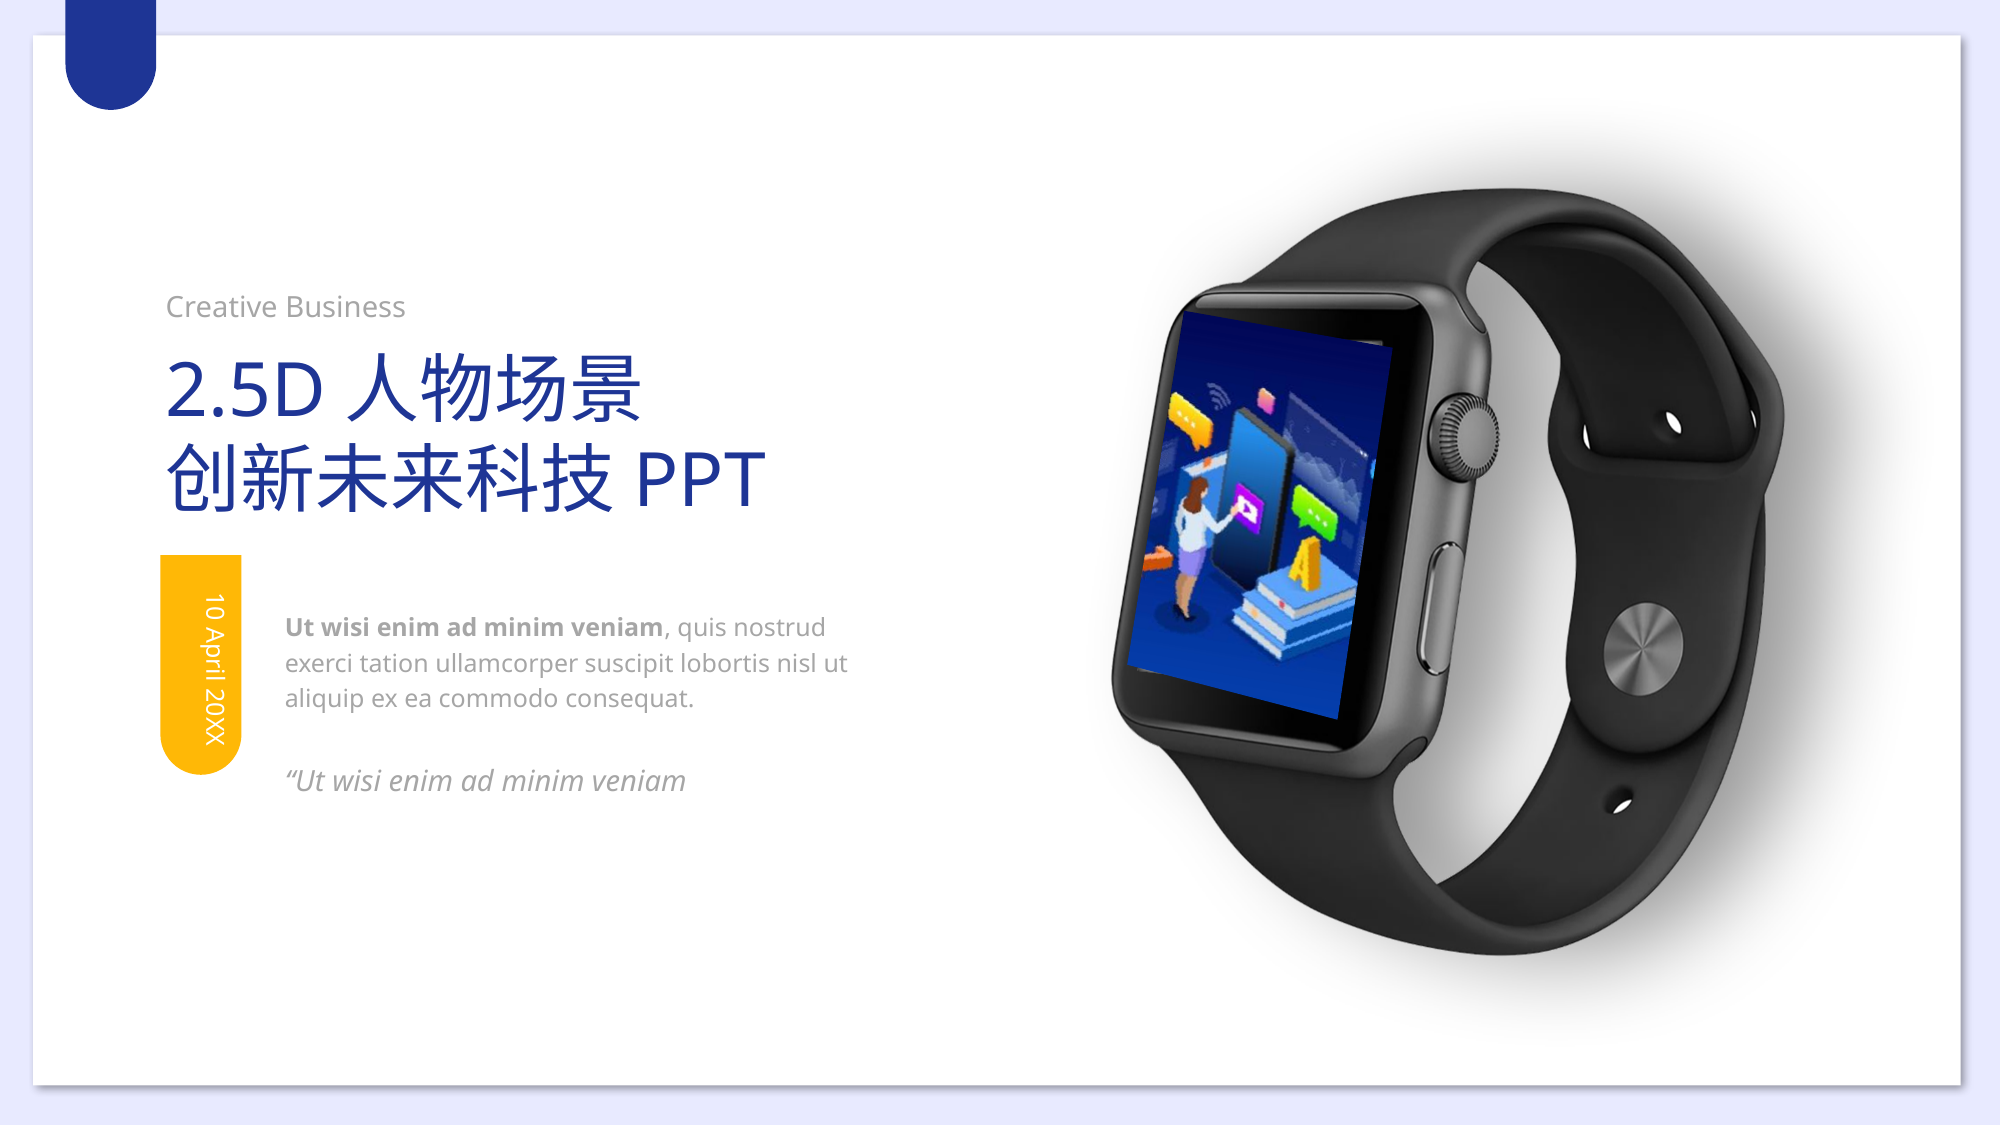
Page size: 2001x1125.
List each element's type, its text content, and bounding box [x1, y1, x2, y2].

text_box 2.5D人物场景 创新未来科技PPT [150, 333, 872, 619]
text_box [32, 34, 1962, 1087]
text_box Ut wisi enim ad minim veniam, quis nostrud exerci tation ullamcorper suscipit lobortis nisl ut aliquip ex ea commodo consequat. [269, 597, 880, 721]
picture [1100, 183, 1799, 965]
text_box [64, 0, 158, 111]
text_box “Ut wisi enim ad minim veniam [269, 747, 880, 805]
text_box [91, 624, 311, 706]
text_box Creative Business [150, 280, 498, 331]
